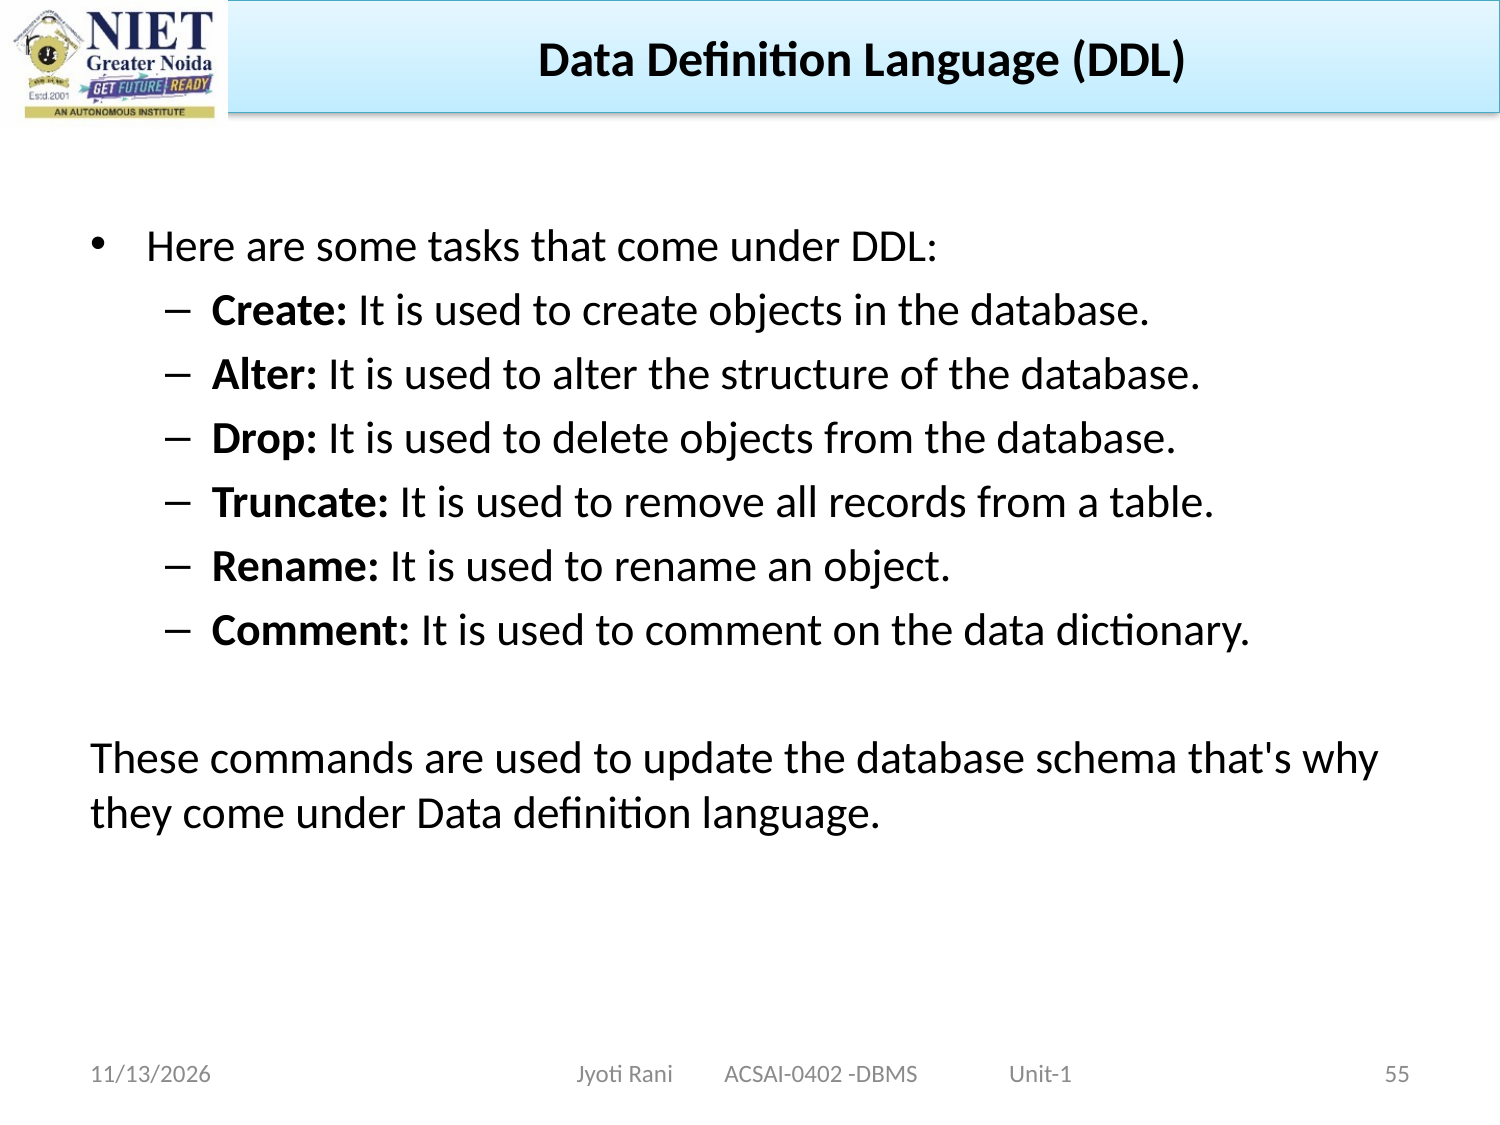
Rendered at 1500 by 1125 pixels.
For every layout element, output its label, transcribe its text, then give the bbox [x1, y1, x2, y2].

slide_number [75, 1042, 412, 1103]
text_box Data Definition Language (DDL) [229, 0, 1500, 113]
slide_number 55 [1074, 1042, 1425, 1103]
picture [0, 0, 228, 130]
footer Jyoti Rani ACSAI-0402 -DBMS Unit-1 [412, 1042, 1074, 1103]
list Here are some tasks that come under DDL: Create: It is used to create objects in the database. Alter: It is used to alter the structure of the database. Drop: It is used to delete objects from the database. Truncate: It is used to remove all records from a table. Rename: It is used to rename an object. Comment: It is used to comment on the data dictionary. These commands are used to update the database schema that's why they come under Data definition language. [75, 208, 1425, 1005]
